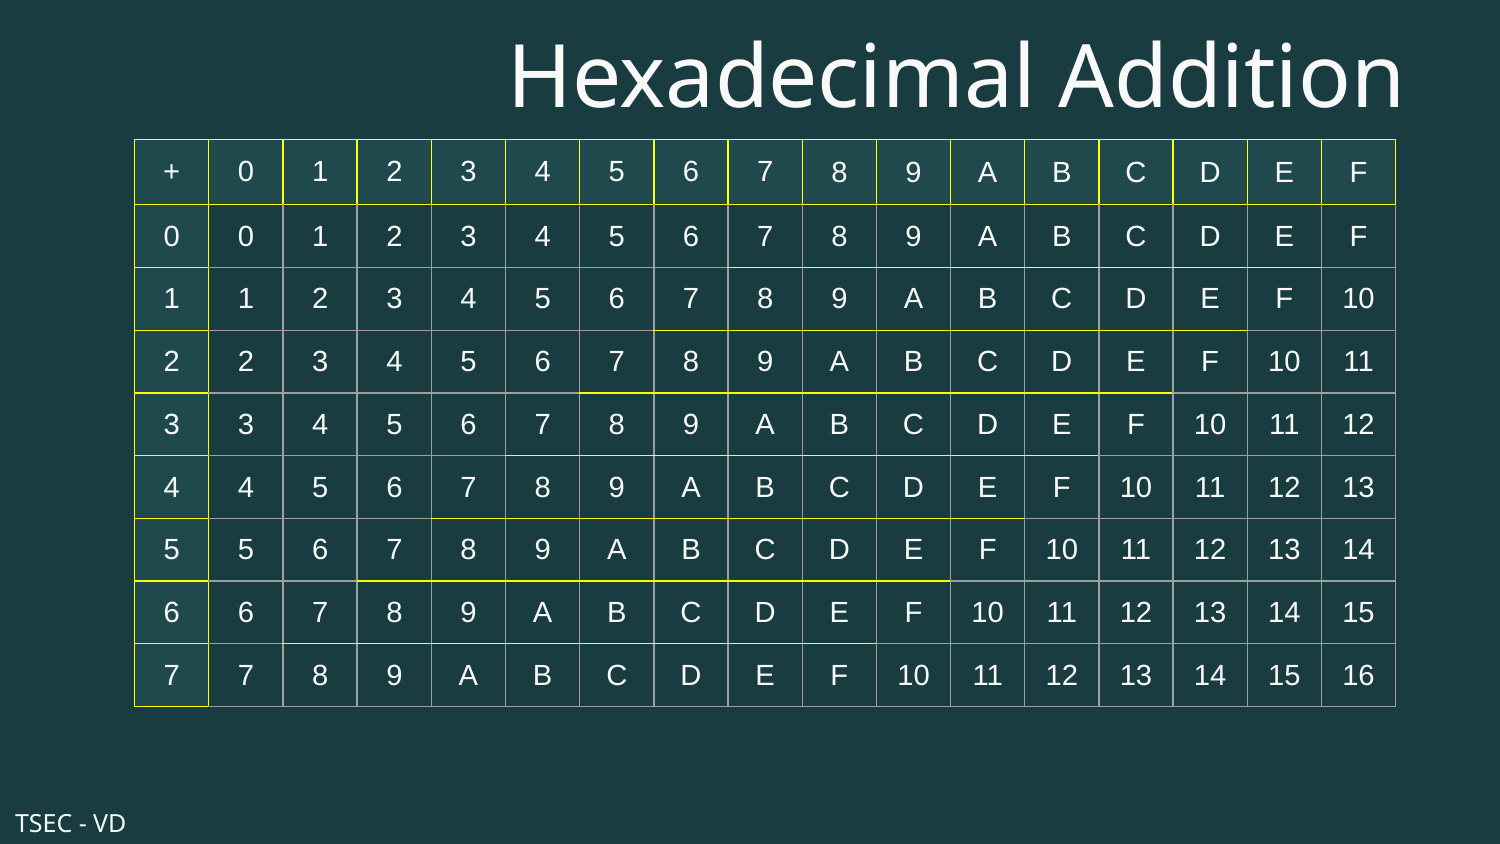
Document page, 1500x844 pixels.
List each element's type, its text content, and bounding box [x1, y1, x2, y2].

table_cell 9 [729, 331, 802, 392]
table_header D [1174, 140, 1247, 204]
table_cell 11 [951, 644, 1024, 706]
table_cell 7 [729, 205, 802, 267]
table_cell 8 [580, 394, 653, 455]
table_cell 12 [1025, 644, 1098, 706]
table_cell 12 [1322, 394, 1395, 455]
table_cell E [877, 519, 950, 580]
table_cell 1 [284, 205, 356, 267]
table_cell F [951, 519, 1024, 580]
table_cell 11 [1248, 394, 1321, 455]
table_cell F [803, 644, 876, 706]
table_cell 4 [209, 456, 282, 518]
table_cell 5 [358, 394, 431, 455]
table_cell D [655, 644, 727, 706]
table_cell 3 [209, 394, 282, 455]
title Hexadecimal Addition [480, 25, 1433, 122]
table_cell 13 [1248, 519, 1321, 580]
table_cell 7 [432, 456, 505, 518]
table_header + [135, 140, 208, 204]
table_cell D [1025, 331, 1098, 392]
table_cell E [1025, 394, 1098, 455]
table_cell B [580, 582, 653, 643]
table_cell 10 [1174, 394, 1247, 455]
table_cell C [803, 456, 876, 518]
table_cell 15 [1248, 644, 1321, 706]
table_cell F [1248, 268, 1321, 330]
table_cell A [580, 519, 653, 580]
table_cell D [951, 394, 1024, 455]
table_cell 3 [135, 394, 208, 455]
table_cell C [1100, 205, 1172, 267]
table_cell A [803, 331, 876, 392]
table_cell F [1100, 394, 1172, 455]
table_cell A [951, 205, 1024, 267]
table_header A [951, 140, 1024, 204]
table_cell 9 [358, 644, 431, 706]
table_header B [1025, 140, 1098, 204]
table_cell 8 [506, 456, 579, 518]
table_cell E [951, 456, 1024, 518]
table_cell A [506, 582, 579, 643]
table_cell 0 [135, 205, 208, 267]
table_header 9 [877, 140, 950, 204]
table_cell 3 [284, 331, 356, 392]
table_header F [1322, 140, 1395, 204]
table_cell F [1174, 331, 1247, 392]
table_cell 9 [580, 456, 653, 518]
table_cell 13 [1100, 644, 1172, 706]
table_cell A [877, 268, 950, 330]
table_cell 12 [1100, 582, 1172, 643]
table_cell D [1100, 268, 1172, 330]
table_cell 11 [1322, 331, 1395, 392]
table_cell 14 [1248, 582, 1321, 643]
table_cell B [1025, 205, 1098, 267]
table_cell A [432, 644, 505, 706]
table_cell C [1025, 268, 1098, 330]
table_cell 2 [284, 268, 356, 330]
table_cell 9 [432, 582, 505, 643]
table_cell E [729, 644, 802, 706]
table_cell D [877, 456, 950, 518]
table_cell 4 [358, 331, 431, 392]
table_cell 9 [506, 519, 579, 580]
table_cell 5 [284, 456, 356, 518]
table_cell 6 [358, 456, 431, 518]
table_cell E [1174, 268, 1247, 330]
table_cell 2 [209, 331, 282, 392]
table_cell 4 [506, 205, 579, 267]
table_cell 10 [1100, 456, 1172, 518]
table_cell 4 [135, 456, 208, 518]
table_cell 10 [951, 582, 1024, 643]
table_cell 15 [1322, 582, 1395, 643]
table_cell 1 [135, 268, 208, 330]
table_cell 13 [1174, 582, 1247, 643]
table_cell 6 [506, 331, 579, 392]
table_cell B [655, 519, 727, 580]
table_cell A [655, 456, 727, 518]
table_cell 7 [655, 268, 727, 330]
table_cell C [580, 644, 653, 706]
table_cell 7 [209, 644, 282, 706]
table_cell 10 [1322, 268, 1395, 330]
table_cell 8 [655, 331, 727, 392]
table_cell A [729, 394, 802, 455]
table_cell 9 [877, 205, 950, 267]
table_cell 5 [432, 331, 505, 392]
table_header 7 [729, 140, 802, 204]
table_cell F [877, 582, 950, 643]
table_cell 6 [580, 268, 653, 330]
table_cell 5 [209, 519, 282, 580]
table_cell 10 [1025, 519, 1098, 580]
table_cell 16 [1322, 644, 1395, 706]
table_cell B [506, 644, 579, 706]
table_cell 6 [432, 394, 505, 455]
table_cell D [729, 582, 802, 643]
table_cell 8 [284, 644, 356, 706]
table_header 8 [803, 140, 876, 204]
table_cell 4 [432, 268, 505, 330]
table_header 4 [506, 140, 579, 204]
table_cell 6 [655, 205, 727, 267]
table_cell 11 [1174, 456, 1247, 518]
table_cell 7 [506, 394, 579, 455]
table_cell 3 [358, 268, 431, 330]
table_cell 11 [1100, 519, 1172, 580]
table_cell 1 [209, 268, 282, 330]
table_cell 8 [358, 582, 431, 643]
table_cell E [803, 582, 876, 643]
table_cell B [877, 331, 950, 392]
table_header 5 [580, 140, 653, 204]
table_cell C [729, 519, 802, 580]
table_cell 14 [1174, 644, 1247, 706]
table_cell 11 [1025, 582, 1098, 643]
table_cell 14 [1322, 519, 1395, 580]
table_cell B [951, 268, 1024, 330]
table_cell 6 [209, 582, 282, 643]
table_cell F [1322, 205, 1395, 267]
table_cell E [1248, 205, 1321, 267]
table_header 2 [358, 140, 431, 204]
table_cell 7 [580, 331, 653, 392]
table_cell 5 [135, 519, 208, 580]
table_header C [1100, 140, 1172, 204]
table_cell 6 [284, 519, 356, 580]
table_cell C [877, 394, 950, 455]
table_cell 9 [655, 394, 727, 455]
table_cell D [803, 519, 876, 580]
table_cell 9 [803, 268, 876, 330]
table_cell C [951, 331, 1024, 392]
table_cell F [1025, 456, 1098, 518]
table_header 3 [432, 140, 505, 204]
table_cell 12 [1174, 519, 1247, 580]
table_cell B [729, 456, 802, 518]
table_cell 2 [135, 331, 208, 392]
table_cell 5 [506, 268, 579, 330]
table_header 1 [284, 140, 356, 204]
table_header 6 [655, 140, 727, 204]
table_cell 8 [432, 519, 505, 580]
table_cell E [1100, 331, 1172, 392]
table_cell 8 [803, 205, 876, 267]
table_cell B [803, 394, 876, 455]
table_cell D [1174, 205, 1247, 267]
table_cell 13 [1322, 456, 1395, 518]
table_cell 10 [877, 644, 950, 706]
table_cell 10 [1248, 331, 1321, 392]
table_cell 2 [358, 205, 431, 267]
table_cell 3 [432, 205, 505, 267]
table_cell 8 [729, 268, 802, 330]
table_cell 0 [209, 205, 282, 267]
table_header 0 [209, 140, 282, 204]
table_cell 7 [284, 582, 356, 643]
table_cell 6 [135, 582, 208, 643]
table_cell 7 [135, 644, 208, 706]
table_cell 5 [580, 205, 653, 267]
table_cell C [655, 582, 727, 643]
table_cell 4 [284, 394, 356, 455]
table_cell 7 [358, 519, 431, 580]
table_cell 12 [1248, 456, 1321, 518]
table_header E [1248, 140, 1321, 204]
